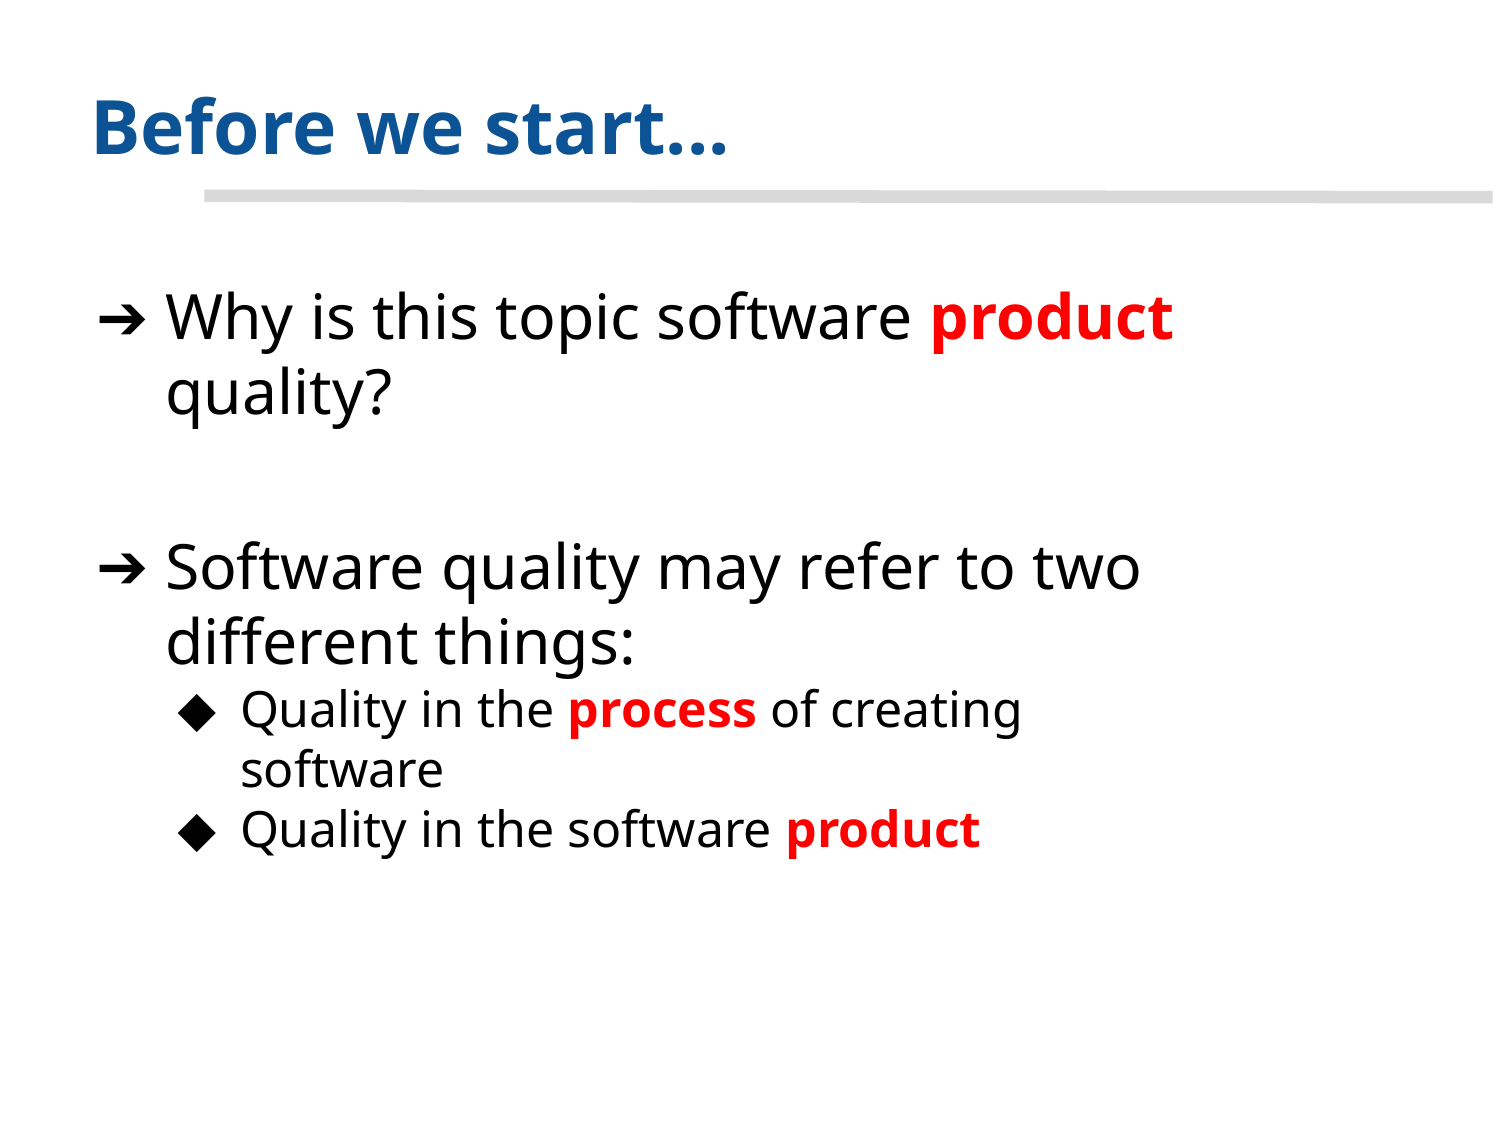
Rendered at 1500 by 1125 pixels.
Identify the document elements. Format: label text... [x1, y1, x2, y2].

list Why is this topic software product quality? Software quality may refer to two different things: Quality in the process of creating software Quality in the software product [75, 262, 1247, 1078]
title Before we start... [75, 45, 1425, 185]
